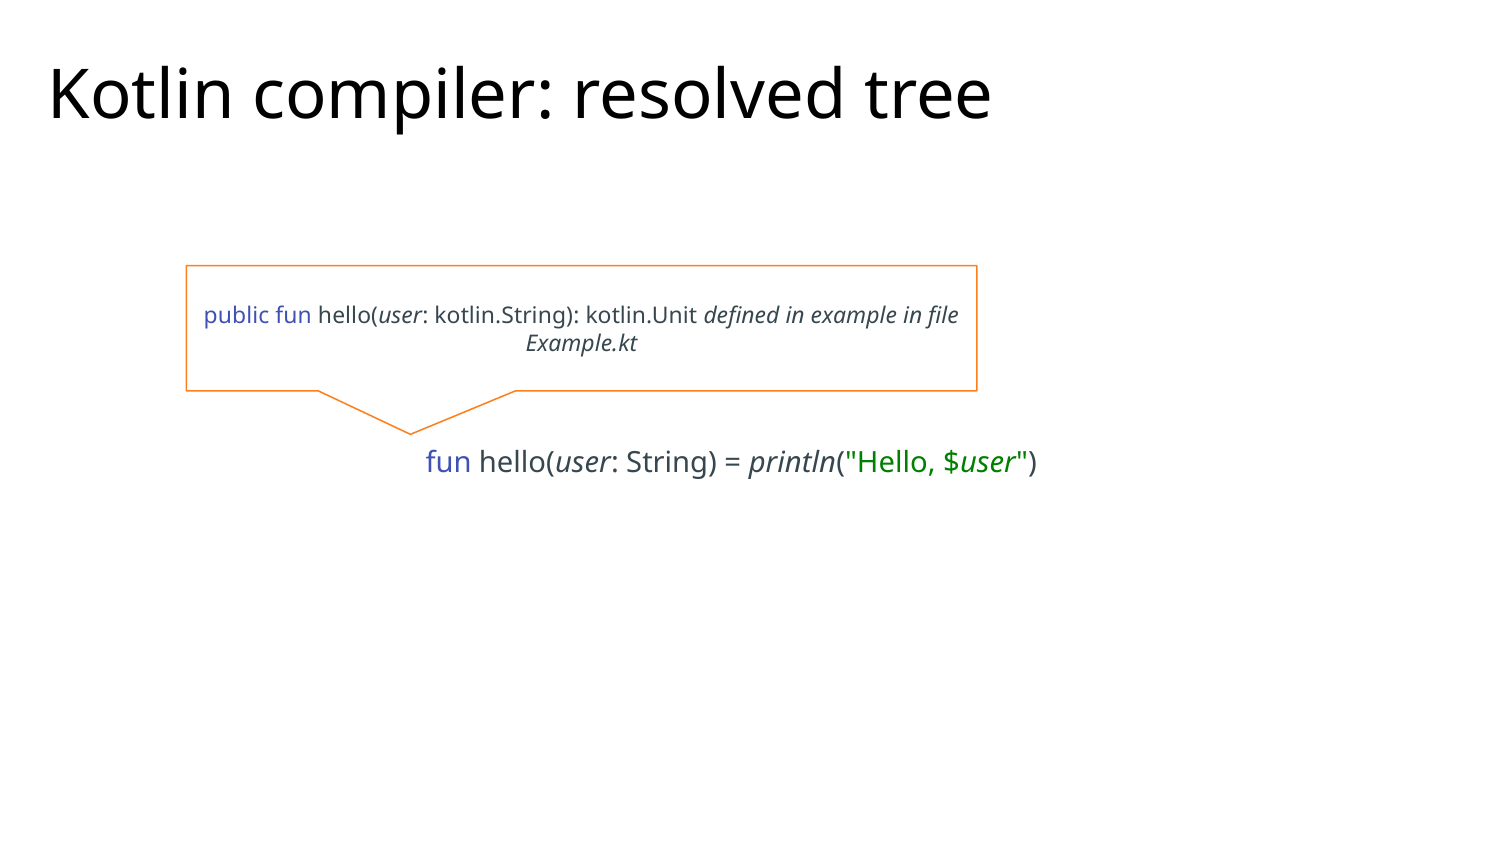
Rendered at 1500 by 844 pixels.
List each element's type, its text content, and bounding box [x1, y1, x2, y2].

title Kotlin compiler: resolved tree [48, 48, 1443, 123]
text_box public fun hello(user: kotlin.String): kotlin.Unit defined in example in file Example.kt [186, 265, 977, 435]
list fun hello(user: String) = println("Hello, $user") [48, 293, 1415, 684]
